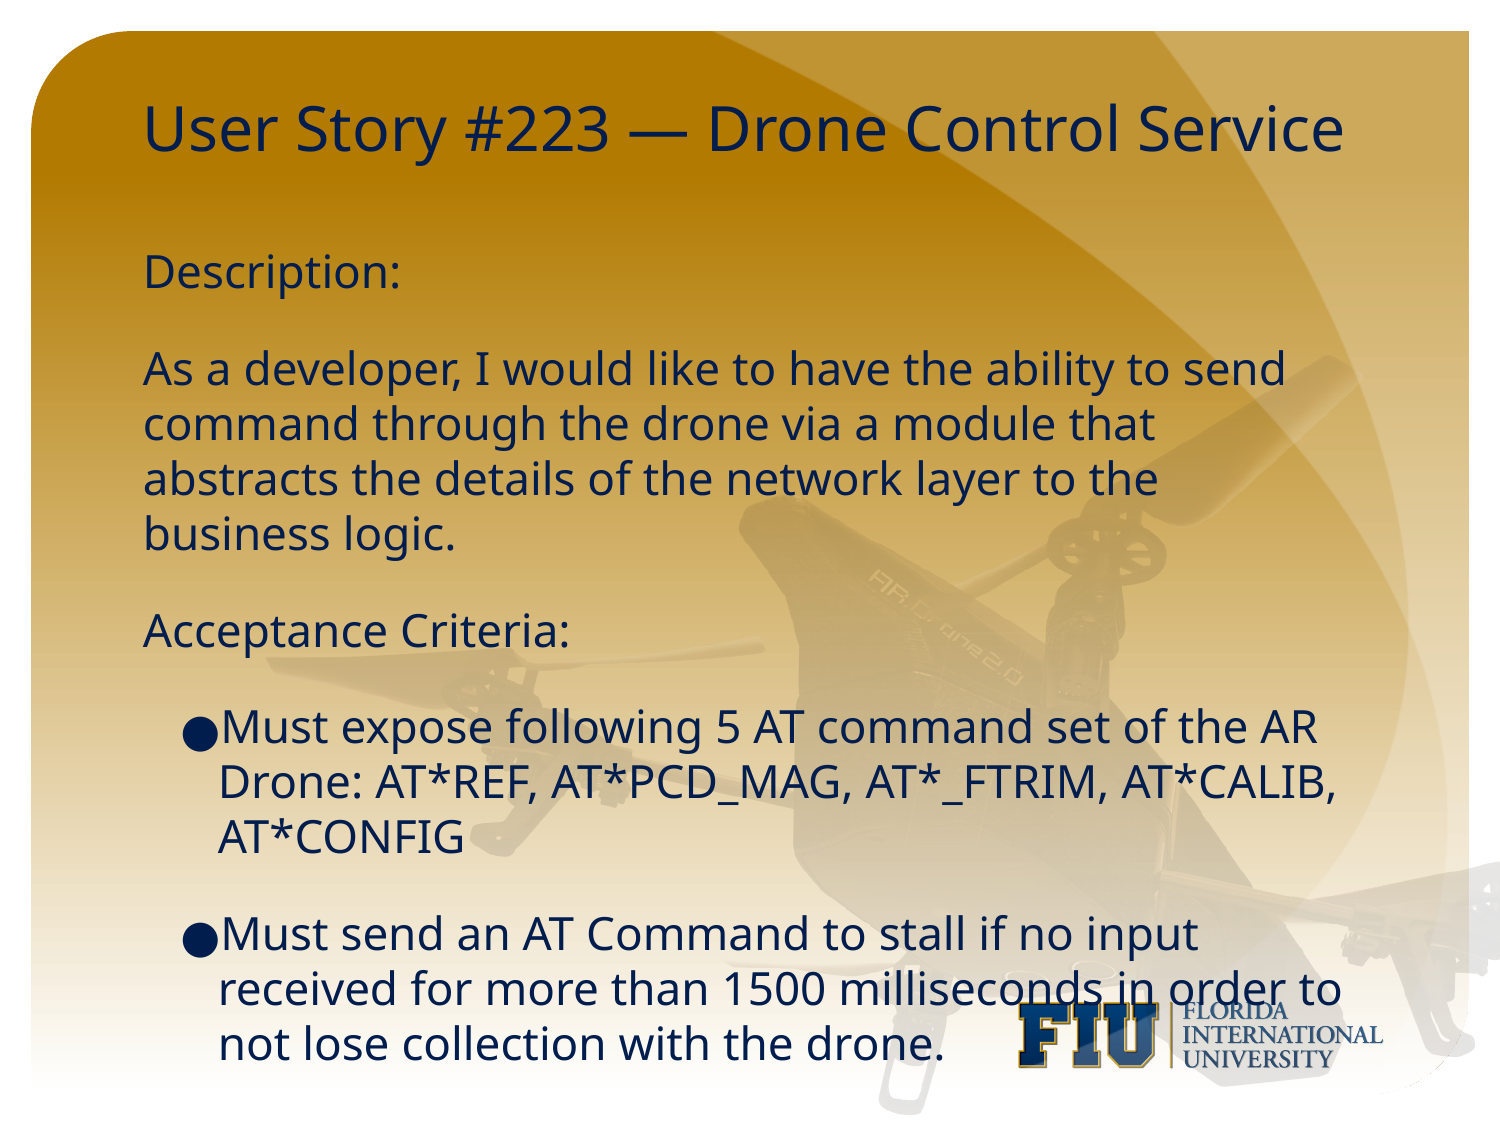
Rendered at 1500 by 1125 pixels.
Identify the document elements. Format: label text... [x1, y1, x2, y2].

picture [24, 30, 1500, 1125]
list Description: As a developer, I would like to have the ability to send command through the drone via a module that abstracts the details of the network layer to the business logic. Acceptance Criteria: Must expose following 5 AT command set of the AR Drone: AT*REF, AT*PCD_MAG, AT*_FTRIM, AT*CALIB, AT*CONFIG Must send an AT Command to stall if no input received for more than 1500 milliseconds in order to not lose collection with the drone. [127, 274, 1372, 926]
title User Story #223 — Drone Control Service [127, 81, 1372, 274]
